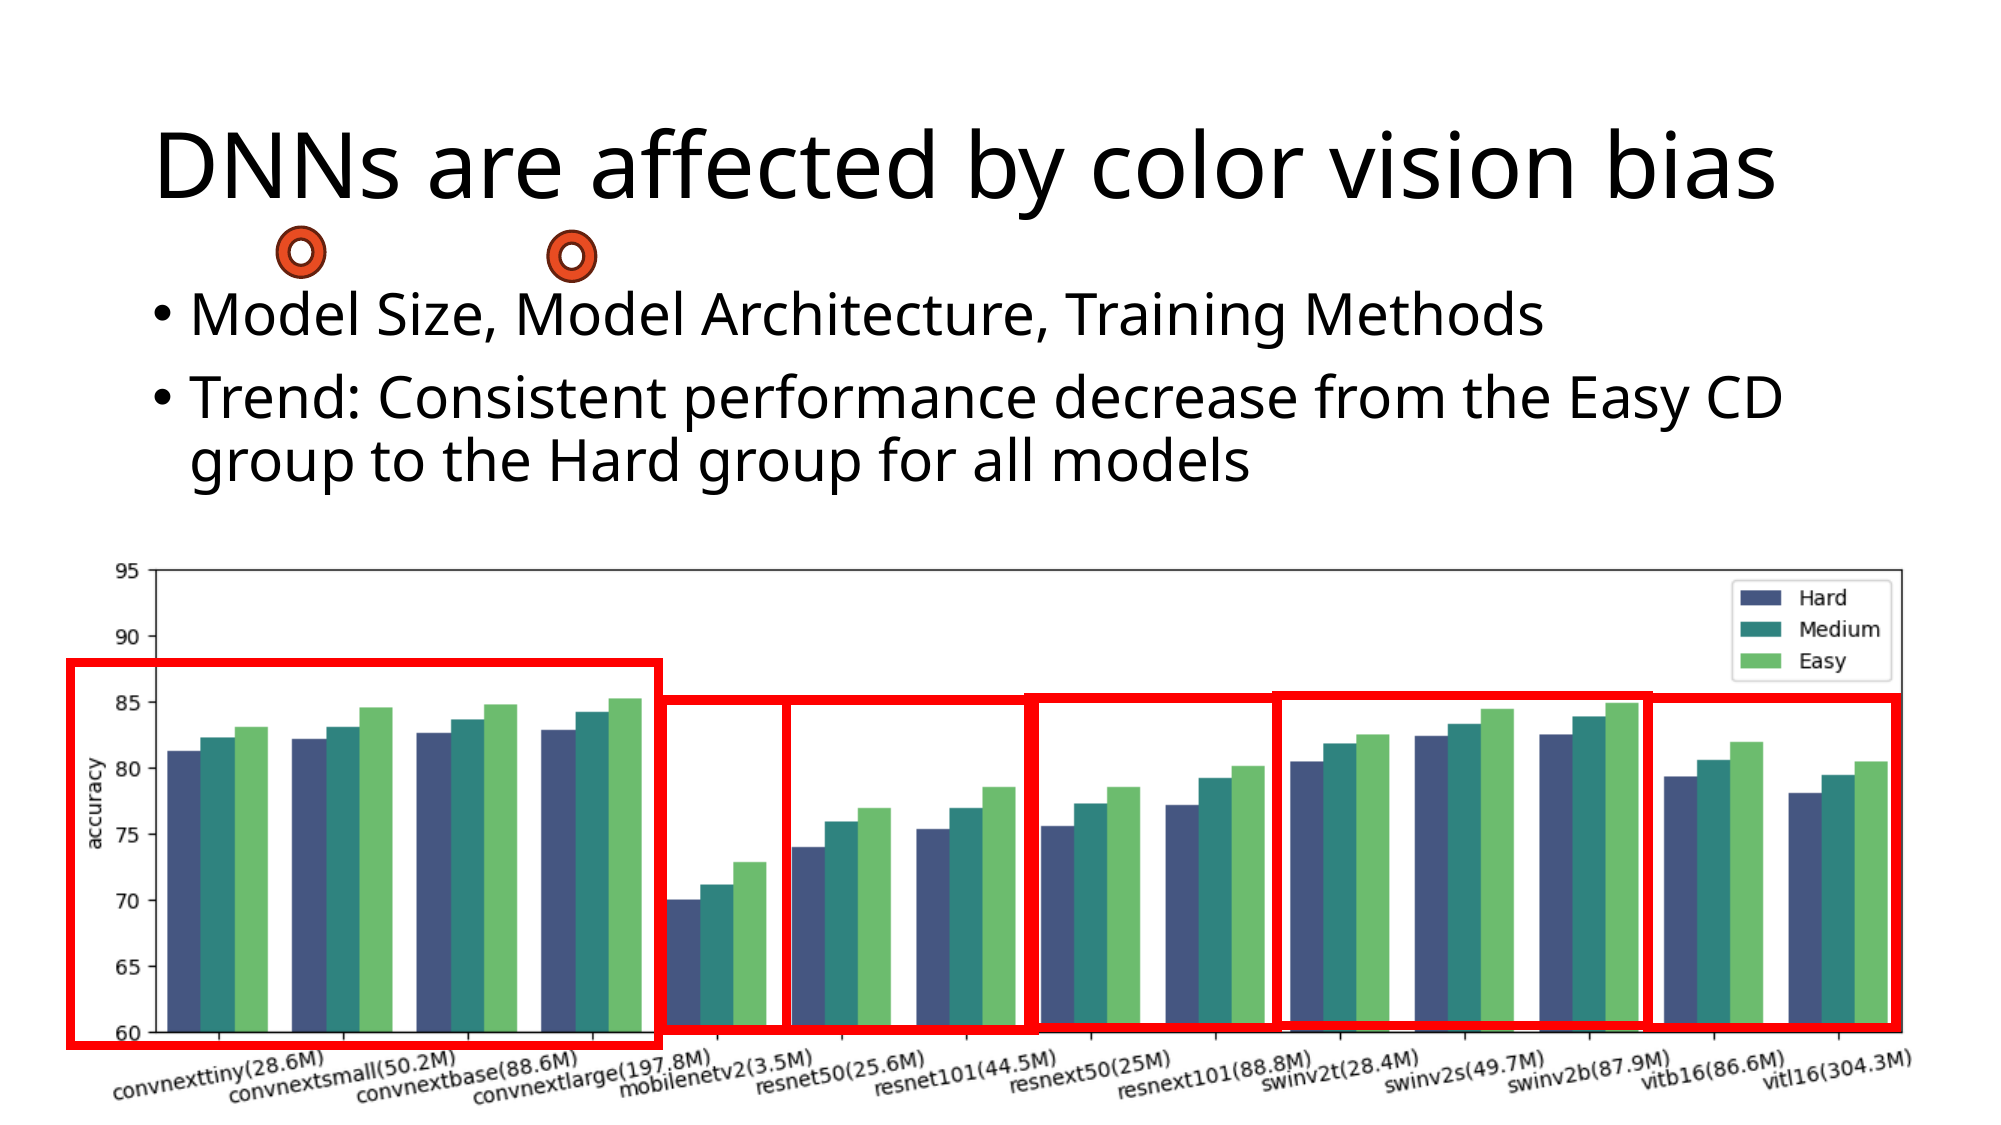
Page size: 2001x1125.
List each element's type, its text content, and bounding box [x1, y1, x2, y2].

picture [70, 546, 1930, 1125]
list Model Size, Model Architecture, Training Methods Trend: Consistent performance decrease from the Easy CD group to the Hard group for all models [137, 277, 1863, 546]
title DNNs are affected by color vision bias [137, 59, 1863, 277]
text_box [275, 225, 327, 279]
text_box [546, 229, 598, 283]
